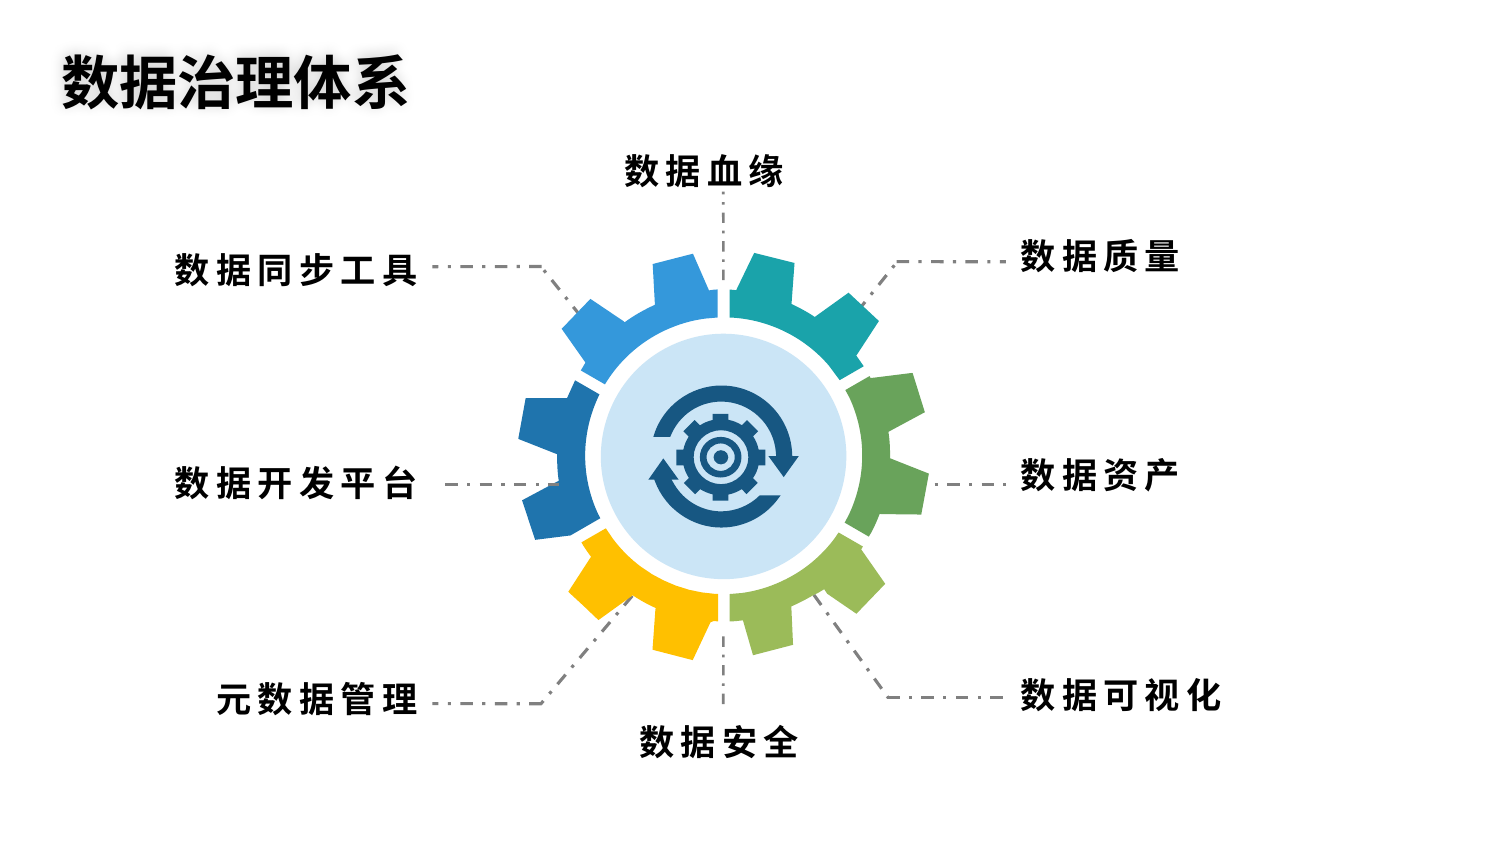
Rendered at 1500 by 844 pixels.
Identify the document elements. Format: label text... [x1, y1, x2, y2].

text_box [535, 270, 587, 312]
text_box 数据同步工具 [122, 232, 433, 292]
text_box [516, 378, 603, 542]
text_box [566, 526, 721, 663]
text_box 数据治理体系 [46, 3, 668, 124]
text_box [600, 333, 847, 580]
text_box [653, 385, 799, 478]
text_box 数据可视化 [1005, 656, 1340, 716]
text_box [648, 458, 781, 528]
text_box [713, 450, 729, 465]
text_box 数据安全 [503, 704, 814, 763]
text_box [851, 266, 903, 307]
text_box [727, 530, 887, 658]
text_box 元数据管理 [122, 660, 433, 720]
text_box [813, 594, 889, 698]
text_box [540, 595, 633, 705]
text_box [842, 370, 931, 539]
text_box 数据资产 [1005, 437, 1340, 497]
text_box [676, 413, 766, 501]
text_box 数据开发平台 [122, 444, 433, 504]
text_box [727, 250, 881, 382]
text_box 数据质量 [1005, 218, 1340, 277]
text_box 数据血缘 [488, 132, 799, 192]
text_box [699, 436, 742, 478]
text_box [559, 251, 720, 387]
